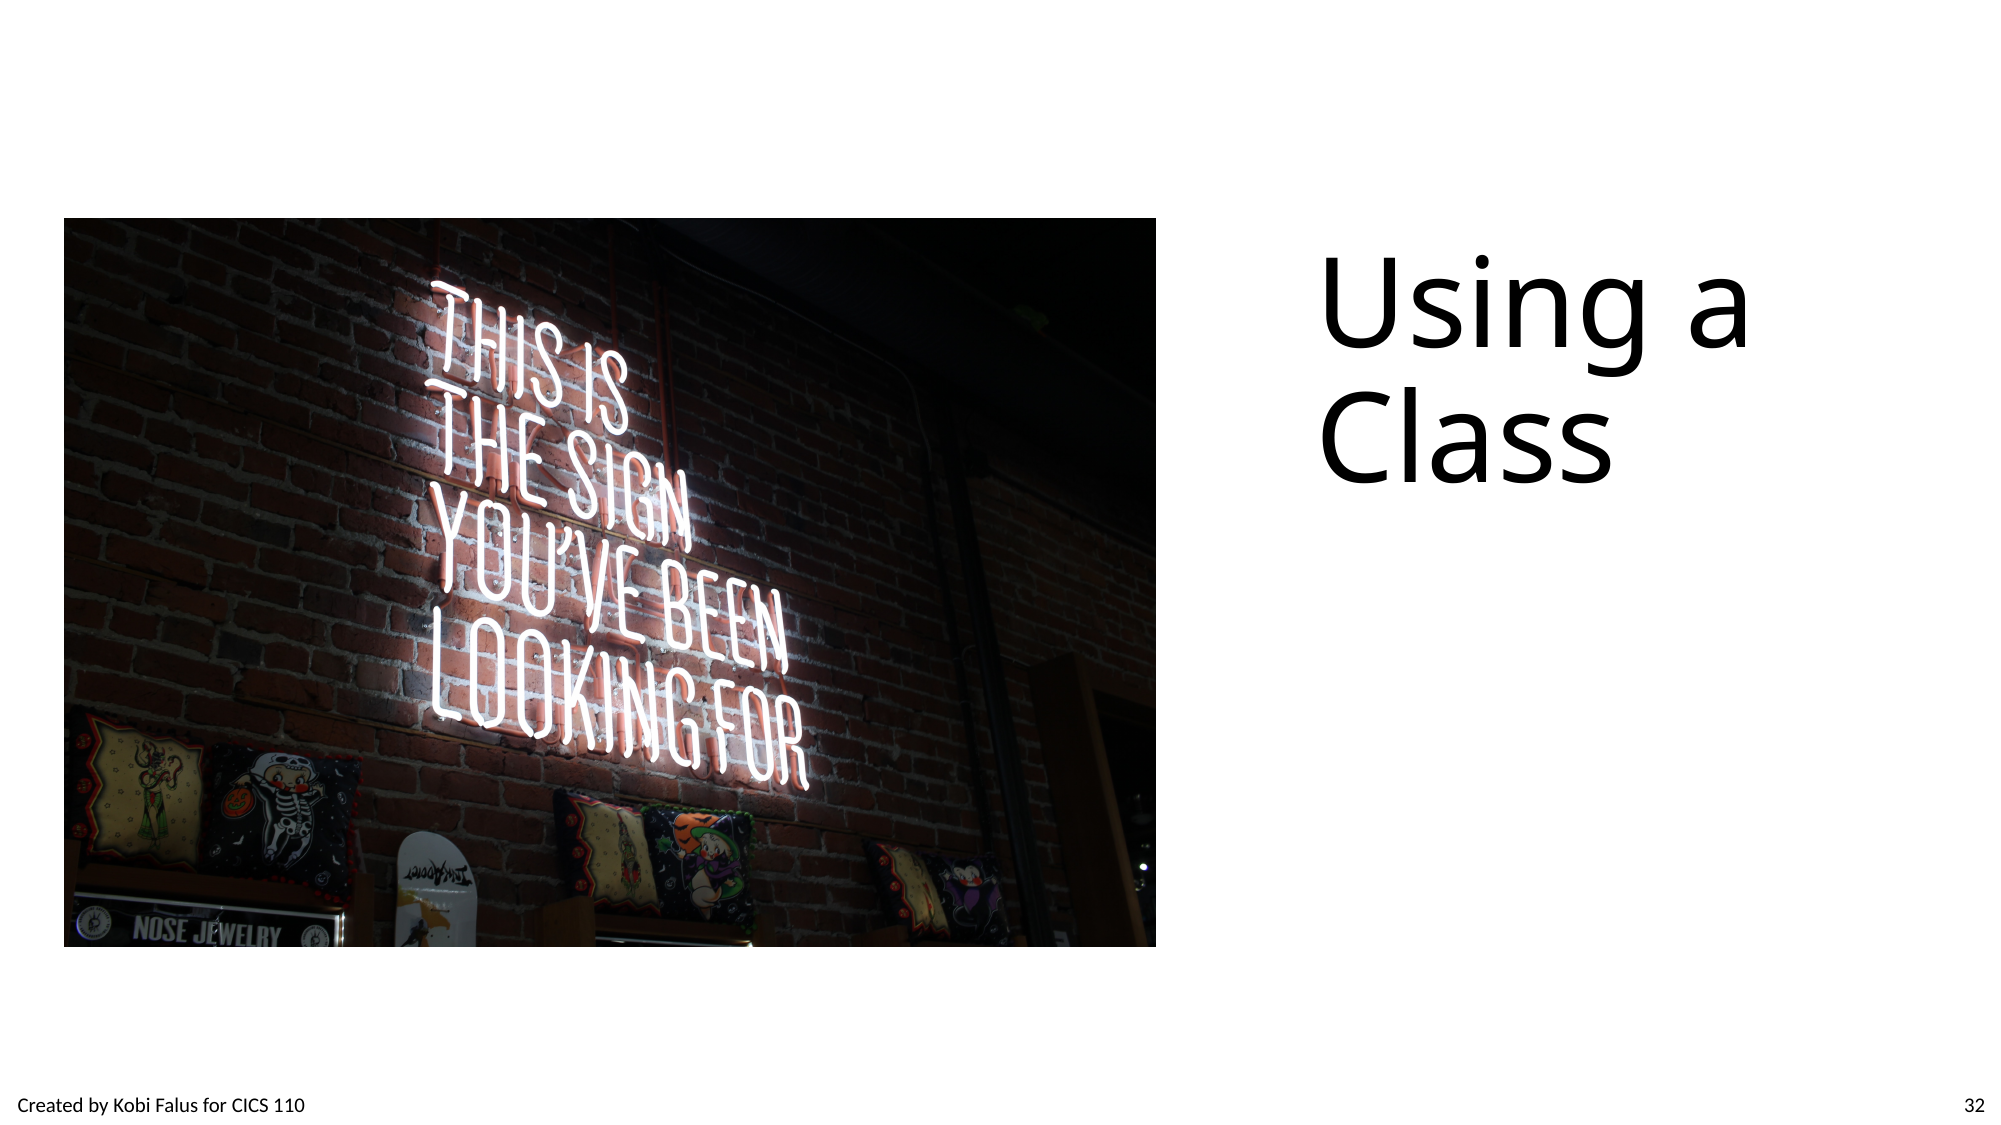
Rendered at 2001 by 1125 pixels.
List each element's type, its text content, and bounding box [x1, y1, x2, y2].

picture [64, 218, 1156, 947]
title Using a Class [1300, 218, 1936, 518]
